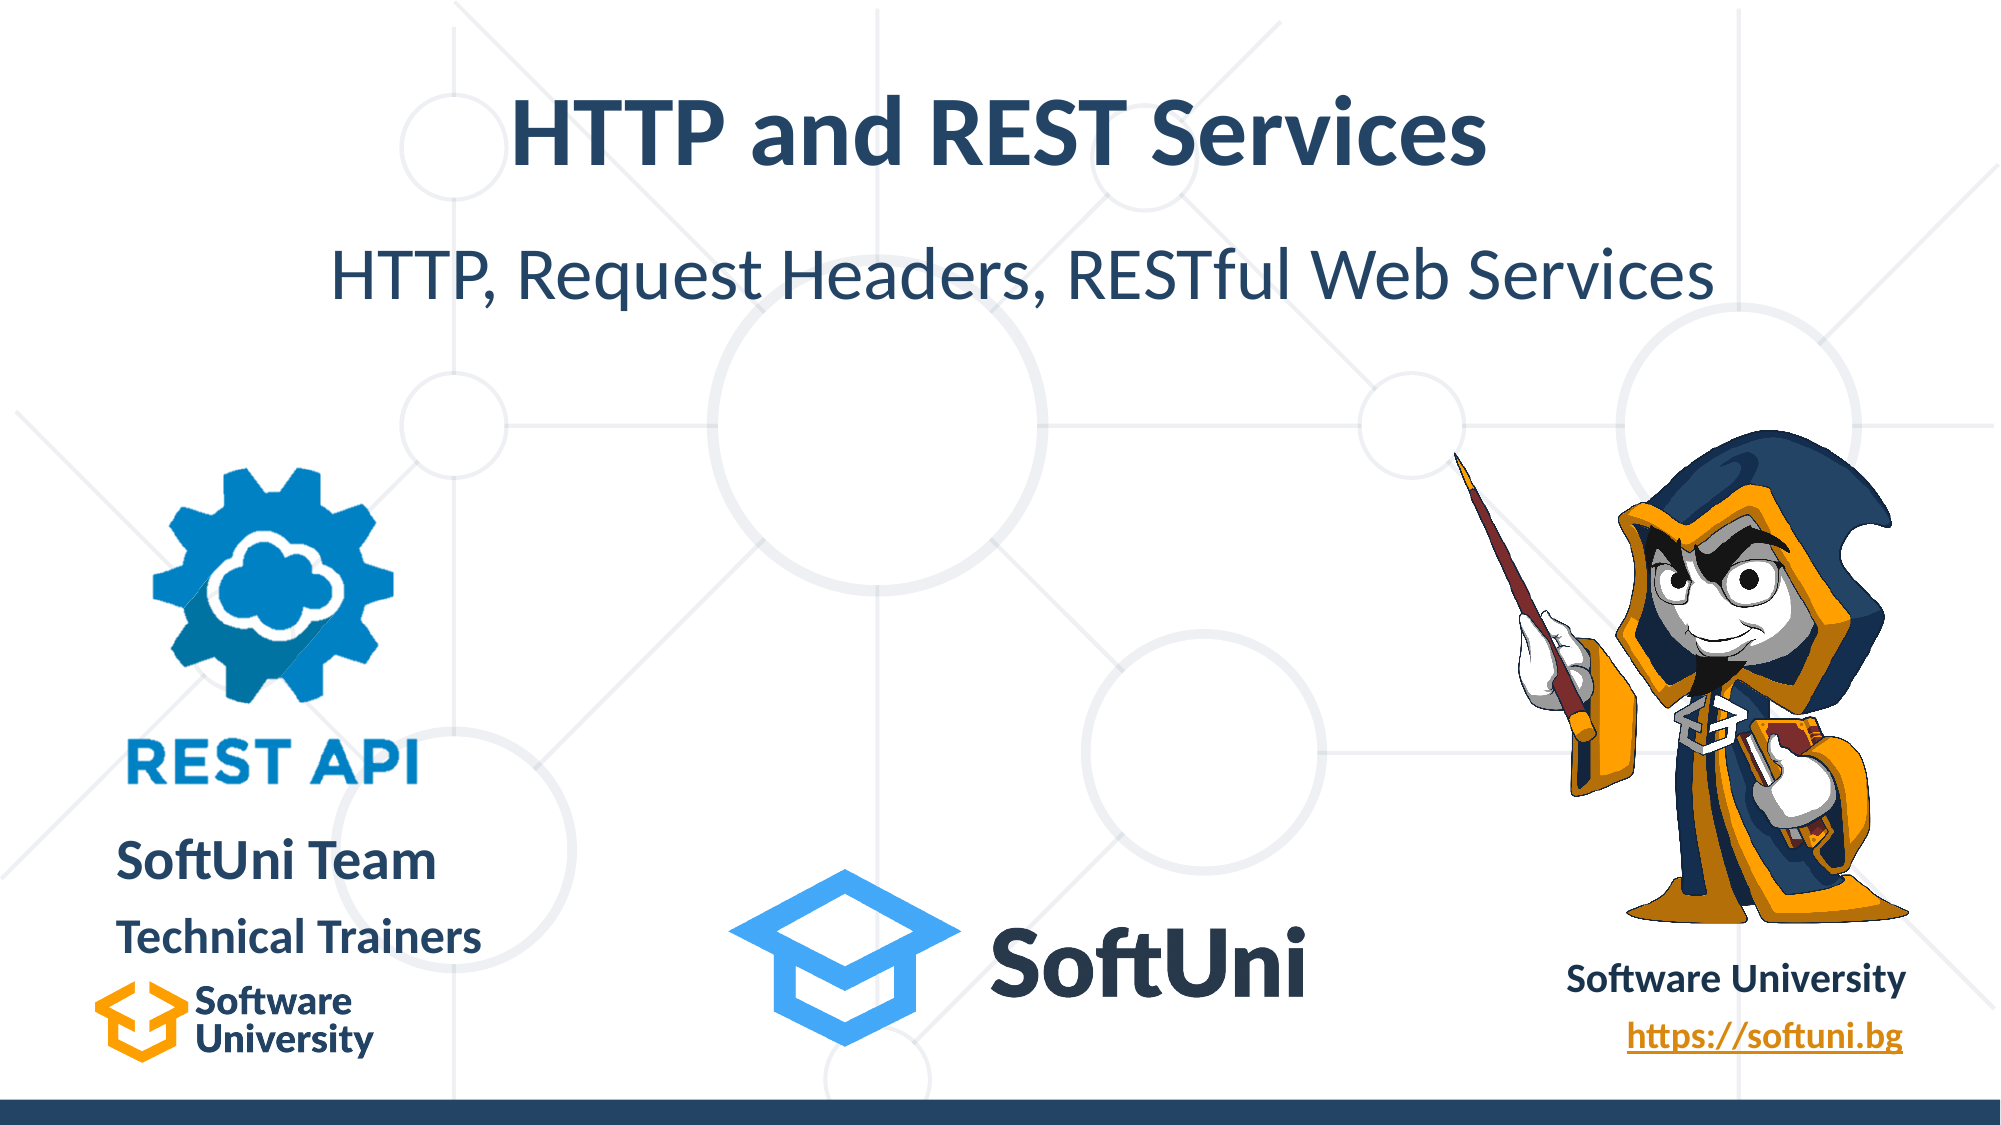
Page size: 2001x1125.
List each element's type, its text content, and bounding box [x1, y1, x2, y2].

list SoftUni Team [110, 823, 595, 886]
picture [1451, 428, 1910, 924]
list https://softuni.bg [1587, 1005, 1910, 1062]
list Technical Trainers [109, 895, 594, 969]
subtitle HTTP, Request Headers, RESTful Web Services [109, 213, 1938, 359]
list Software University [1428, 944, 1913, 1005]
picture [83, 970, 384, 1074]
picture [76, 418, 467, 832]
picture [709, 850, 1325, 1064]
title HTTP and REST Services [90, 52, 1910, 198]
